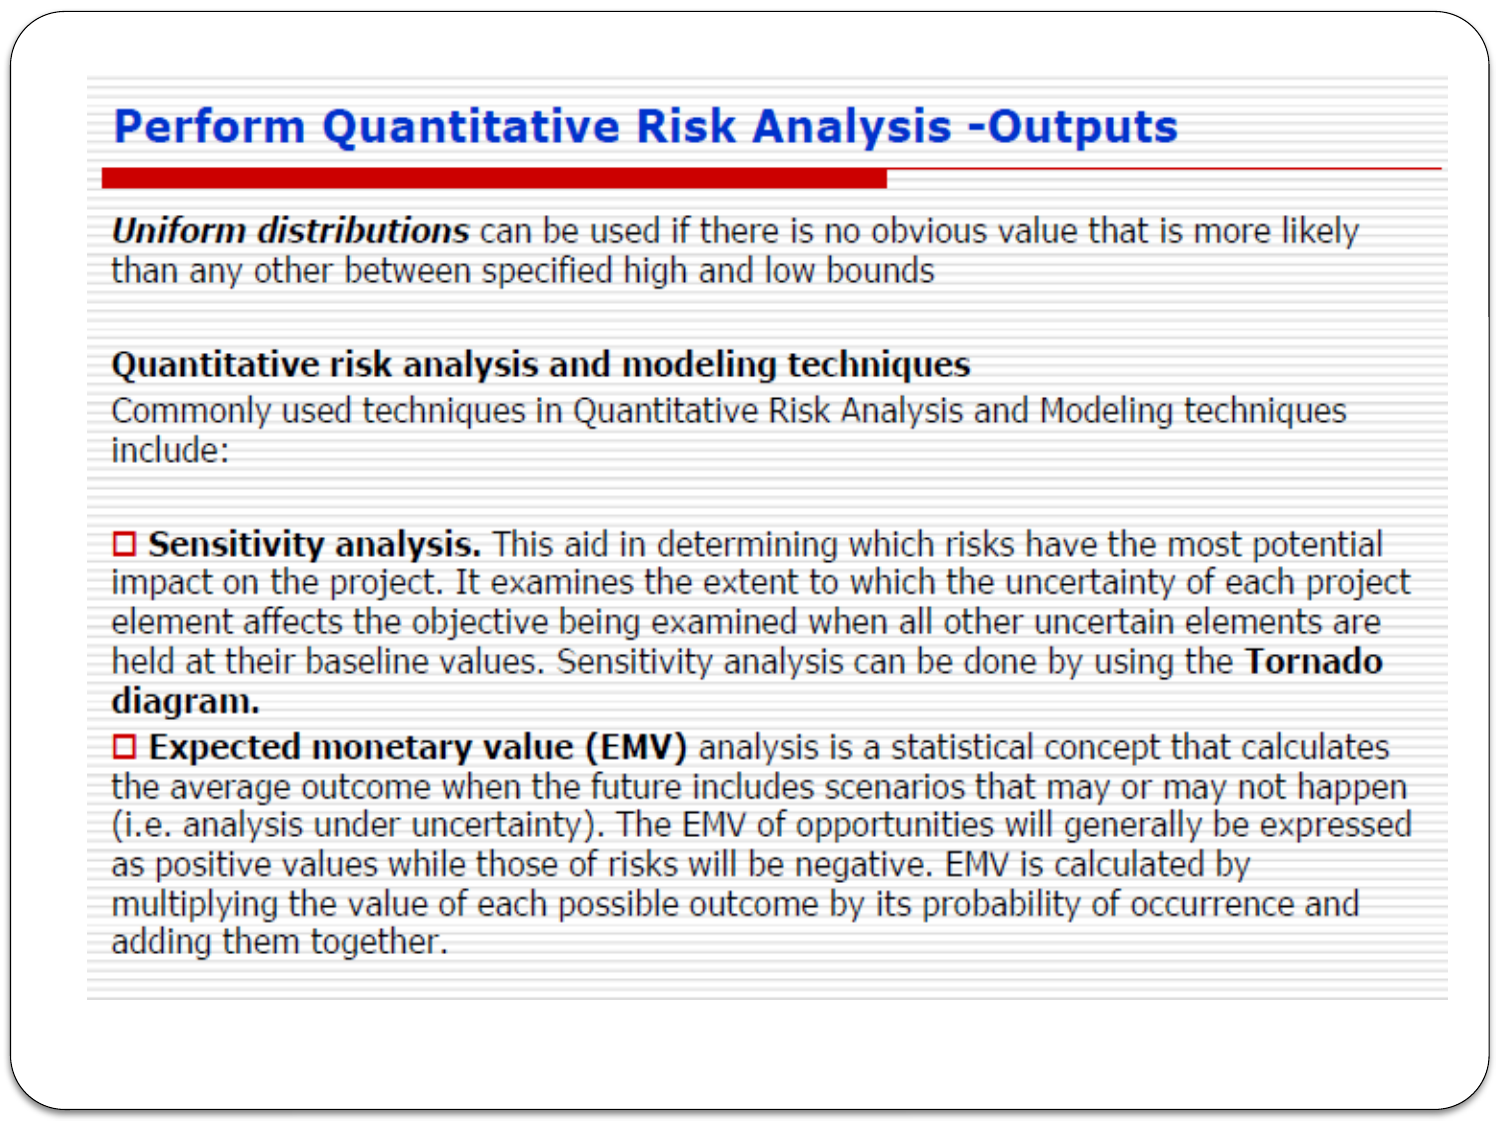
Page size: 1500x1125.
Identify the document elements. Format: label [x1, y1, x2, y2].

picture [87, 74, 1449, 1001]
